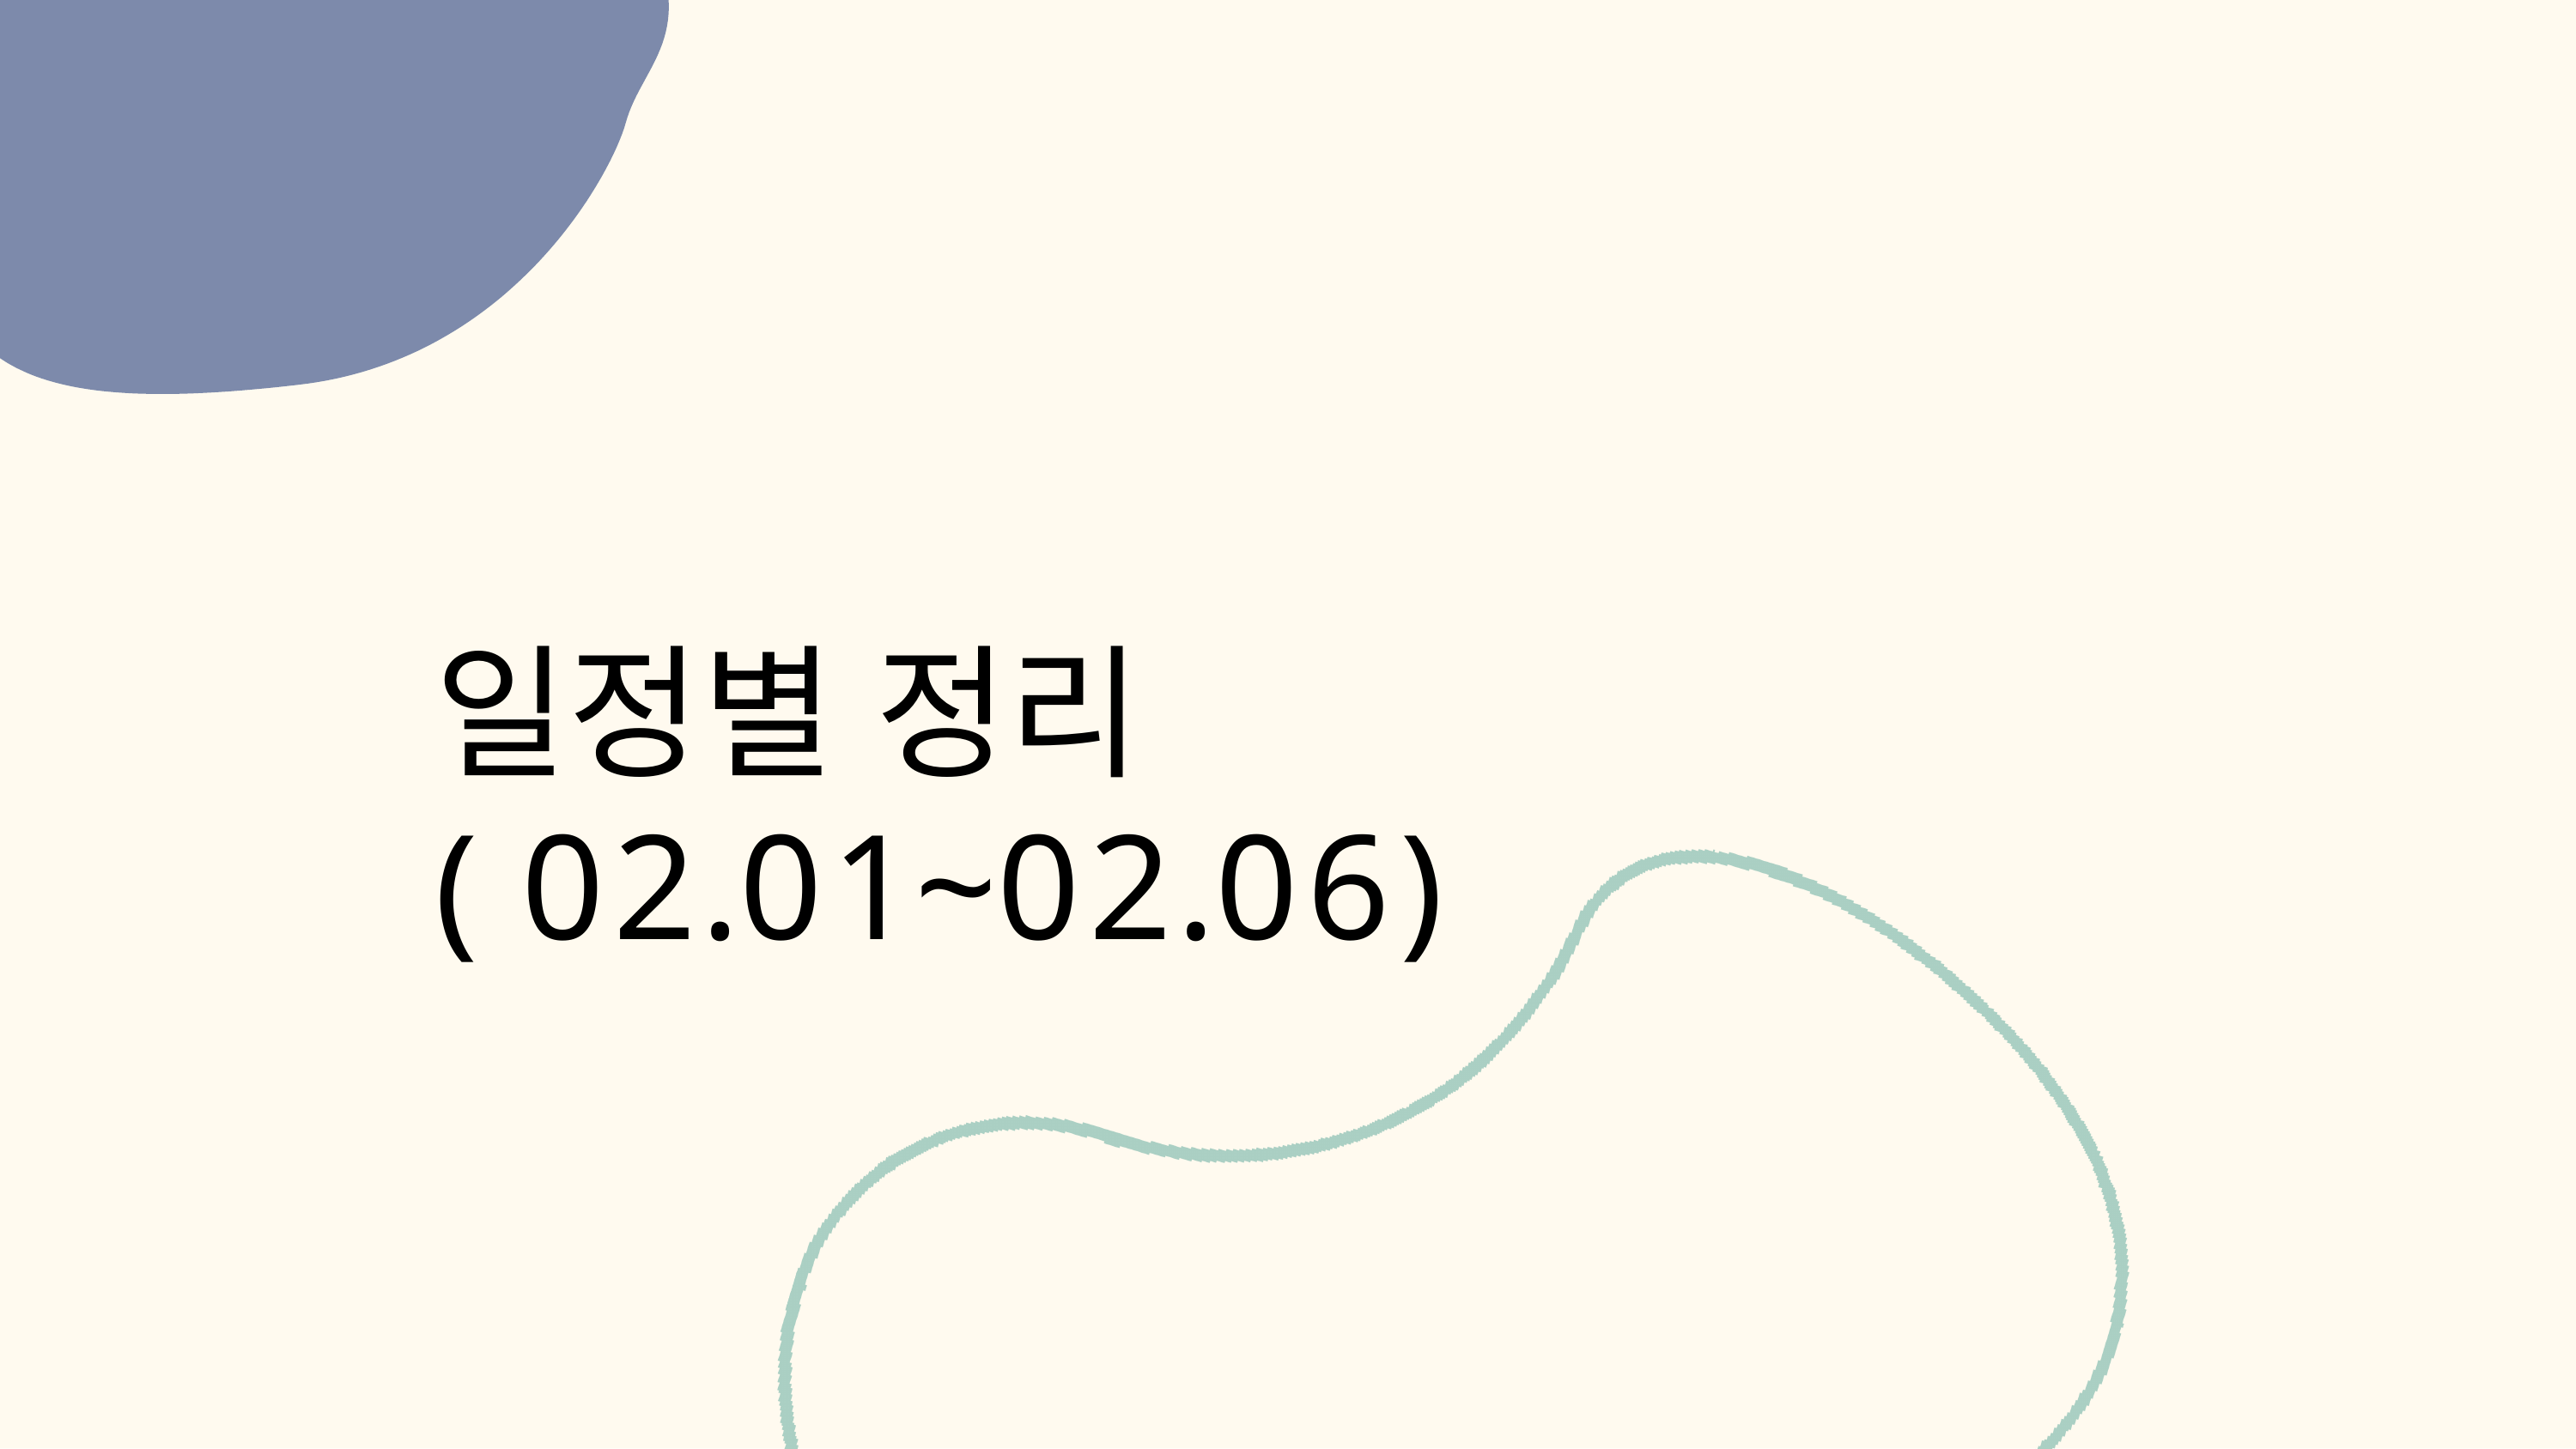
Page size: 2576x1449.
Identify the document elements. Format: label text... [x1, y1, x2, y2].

title 일정별 정리( 02.01~02.06) [433, 619, 738, 969]
picture [742, 615, 2227, 1449]
text_box [0, 0, 669, 394]
